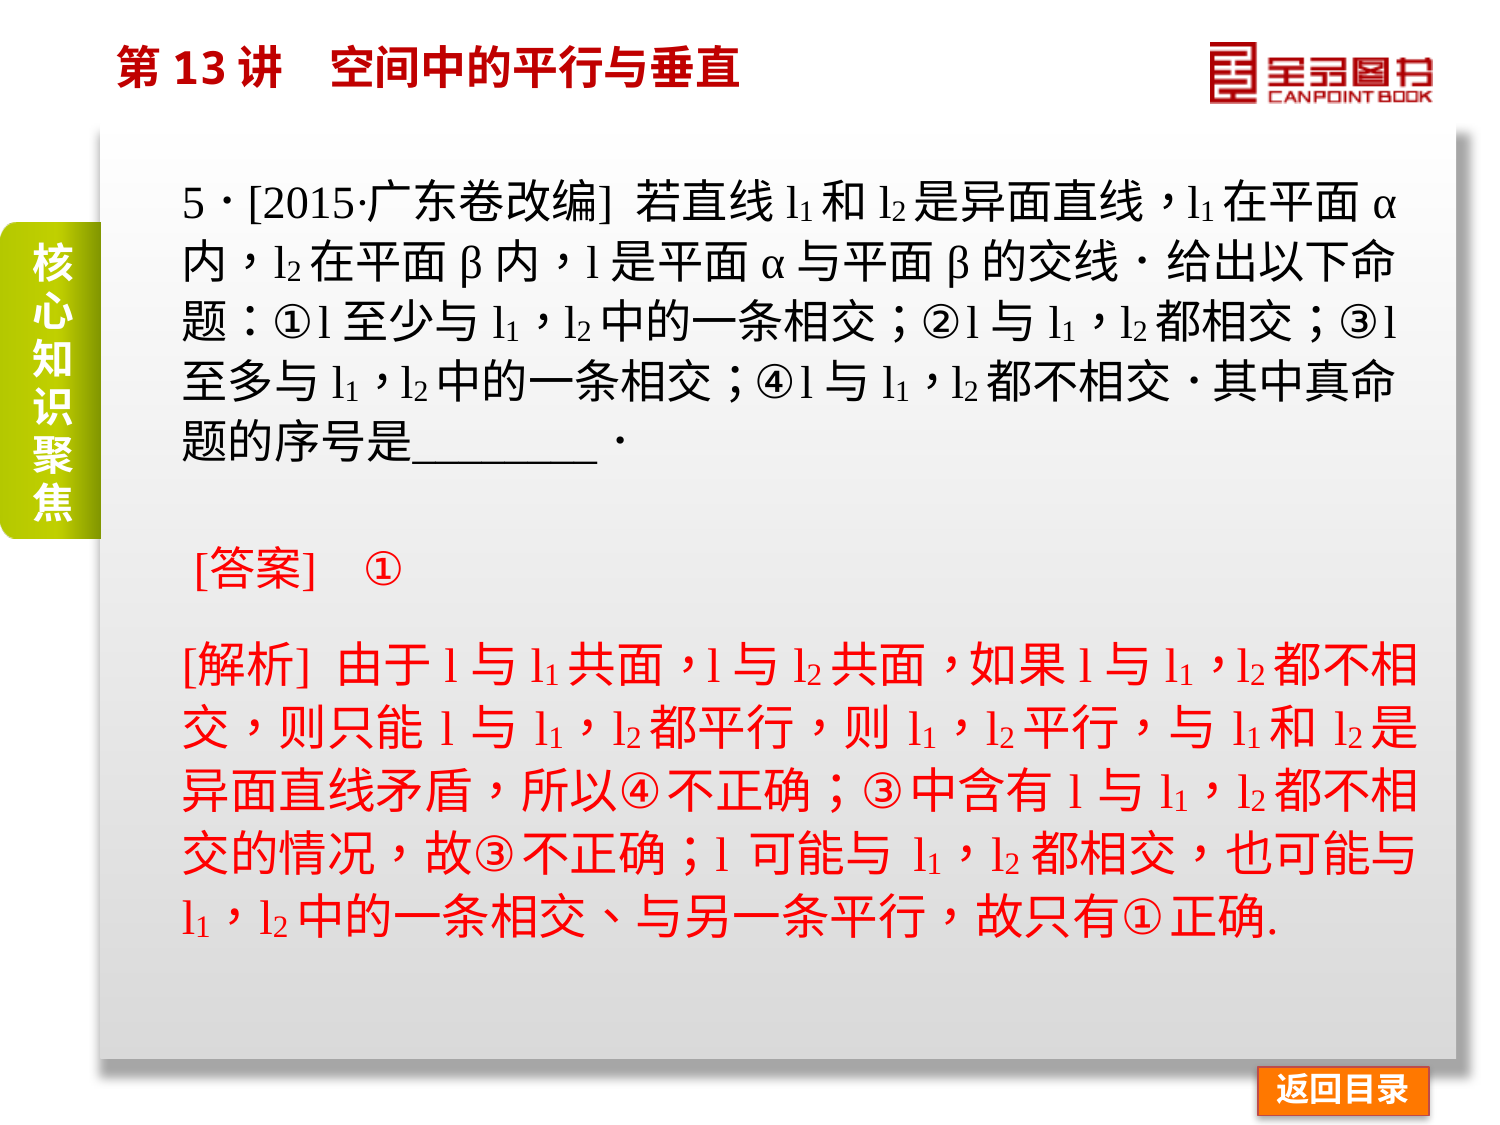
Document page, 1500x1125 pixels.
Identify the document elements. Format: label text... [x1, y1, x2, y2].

picture [1210, 42, 1433, 104]
text_box 返回目录 [1425, 1066, 1430, 1116]
picture [0, 221, 101, 539]
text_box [181, 633, 1420, 1125]
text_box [181, 172, 1398, 631]
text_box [147, 538, 595, 689]
title 第13讲 空间中的平行与垂直 [100, 27, 1199, 106]
